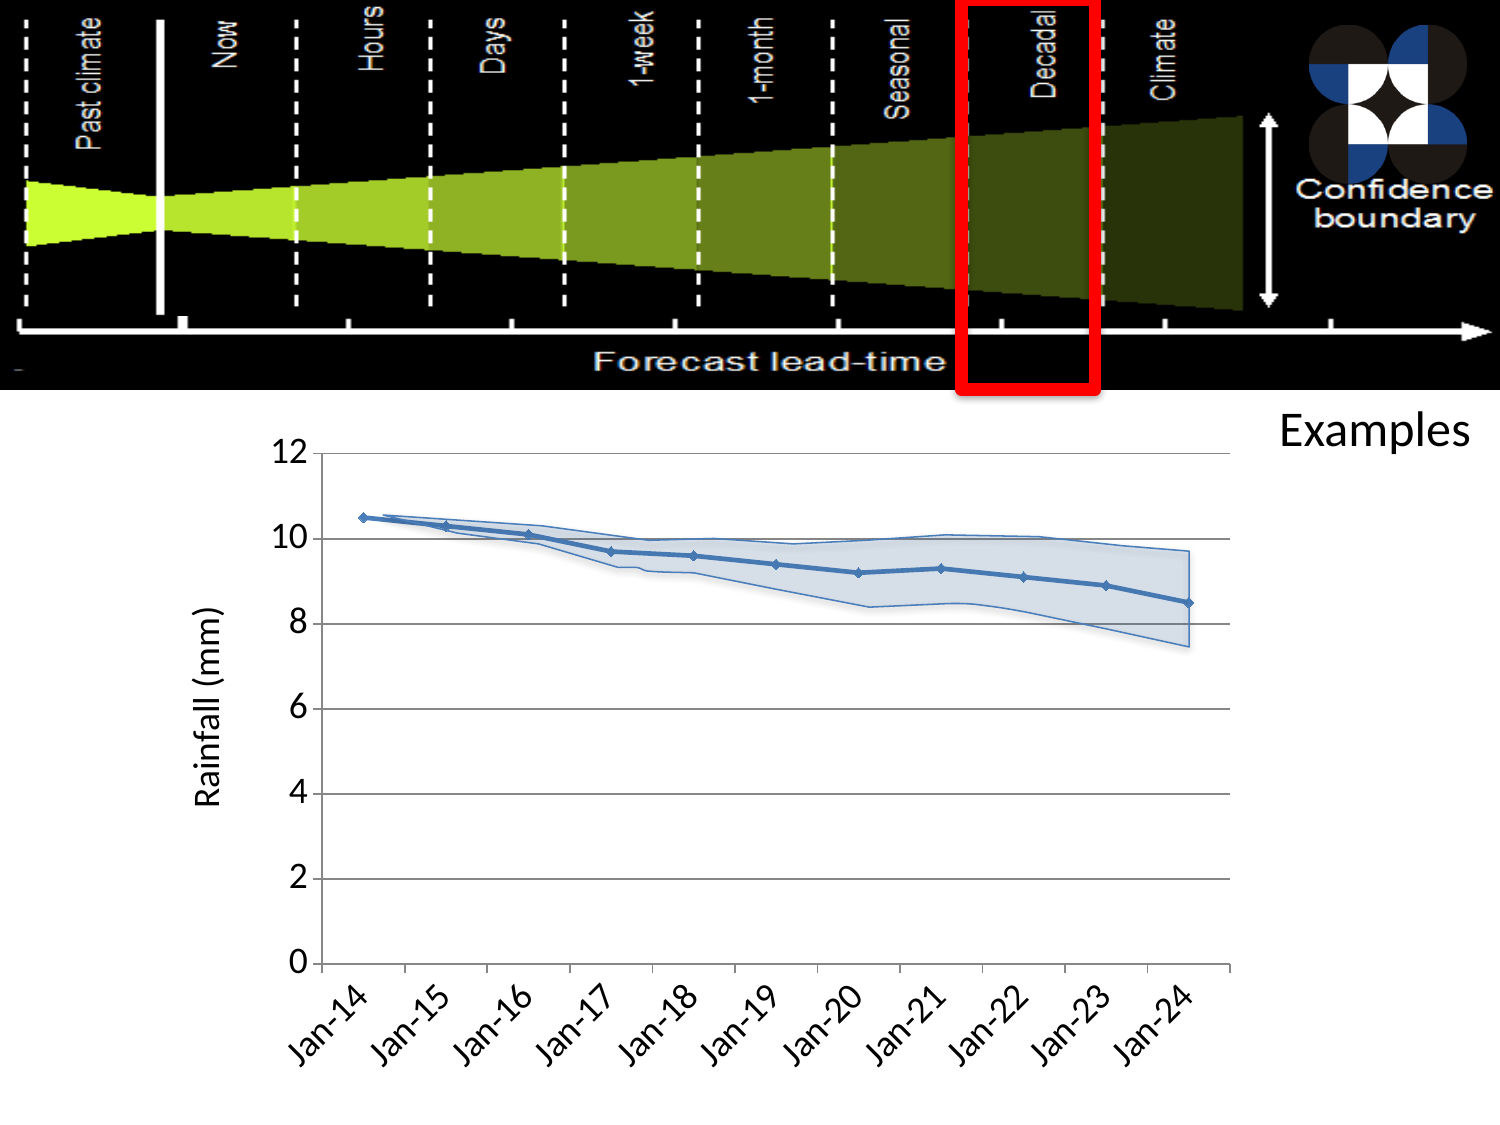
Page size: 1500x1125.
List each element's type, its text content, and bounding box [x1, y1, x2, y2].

text_box Examples [1264, 399, 1486, 464]
chart [249, 421, 1251, 1089]
picture [0, 0, 1500, 390]
text_box Rainfall (mm) [174, 590, 234, 824]
